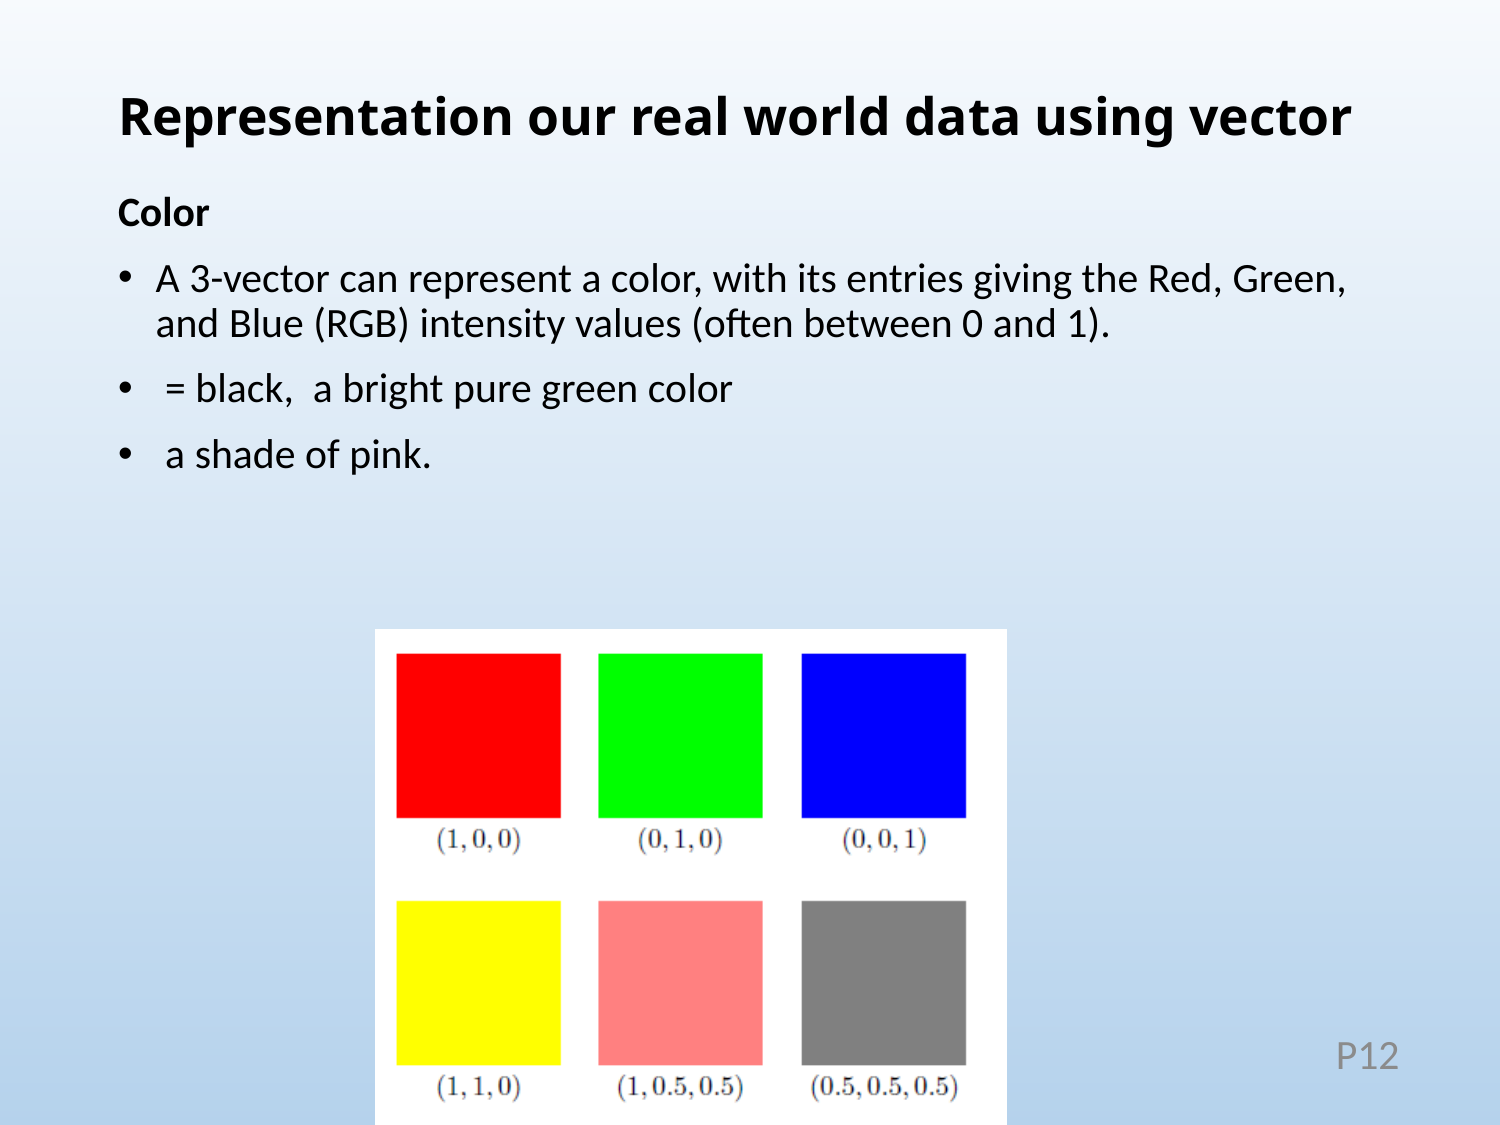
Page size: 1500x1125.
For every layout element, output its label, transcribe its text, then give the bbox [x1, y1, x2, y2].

footer P12 [1302, 1022, 1434, 1083]
picture [374, 629, 1007, 1125]
title Representation our real world data using vector [103, 59, 1397, 164]
